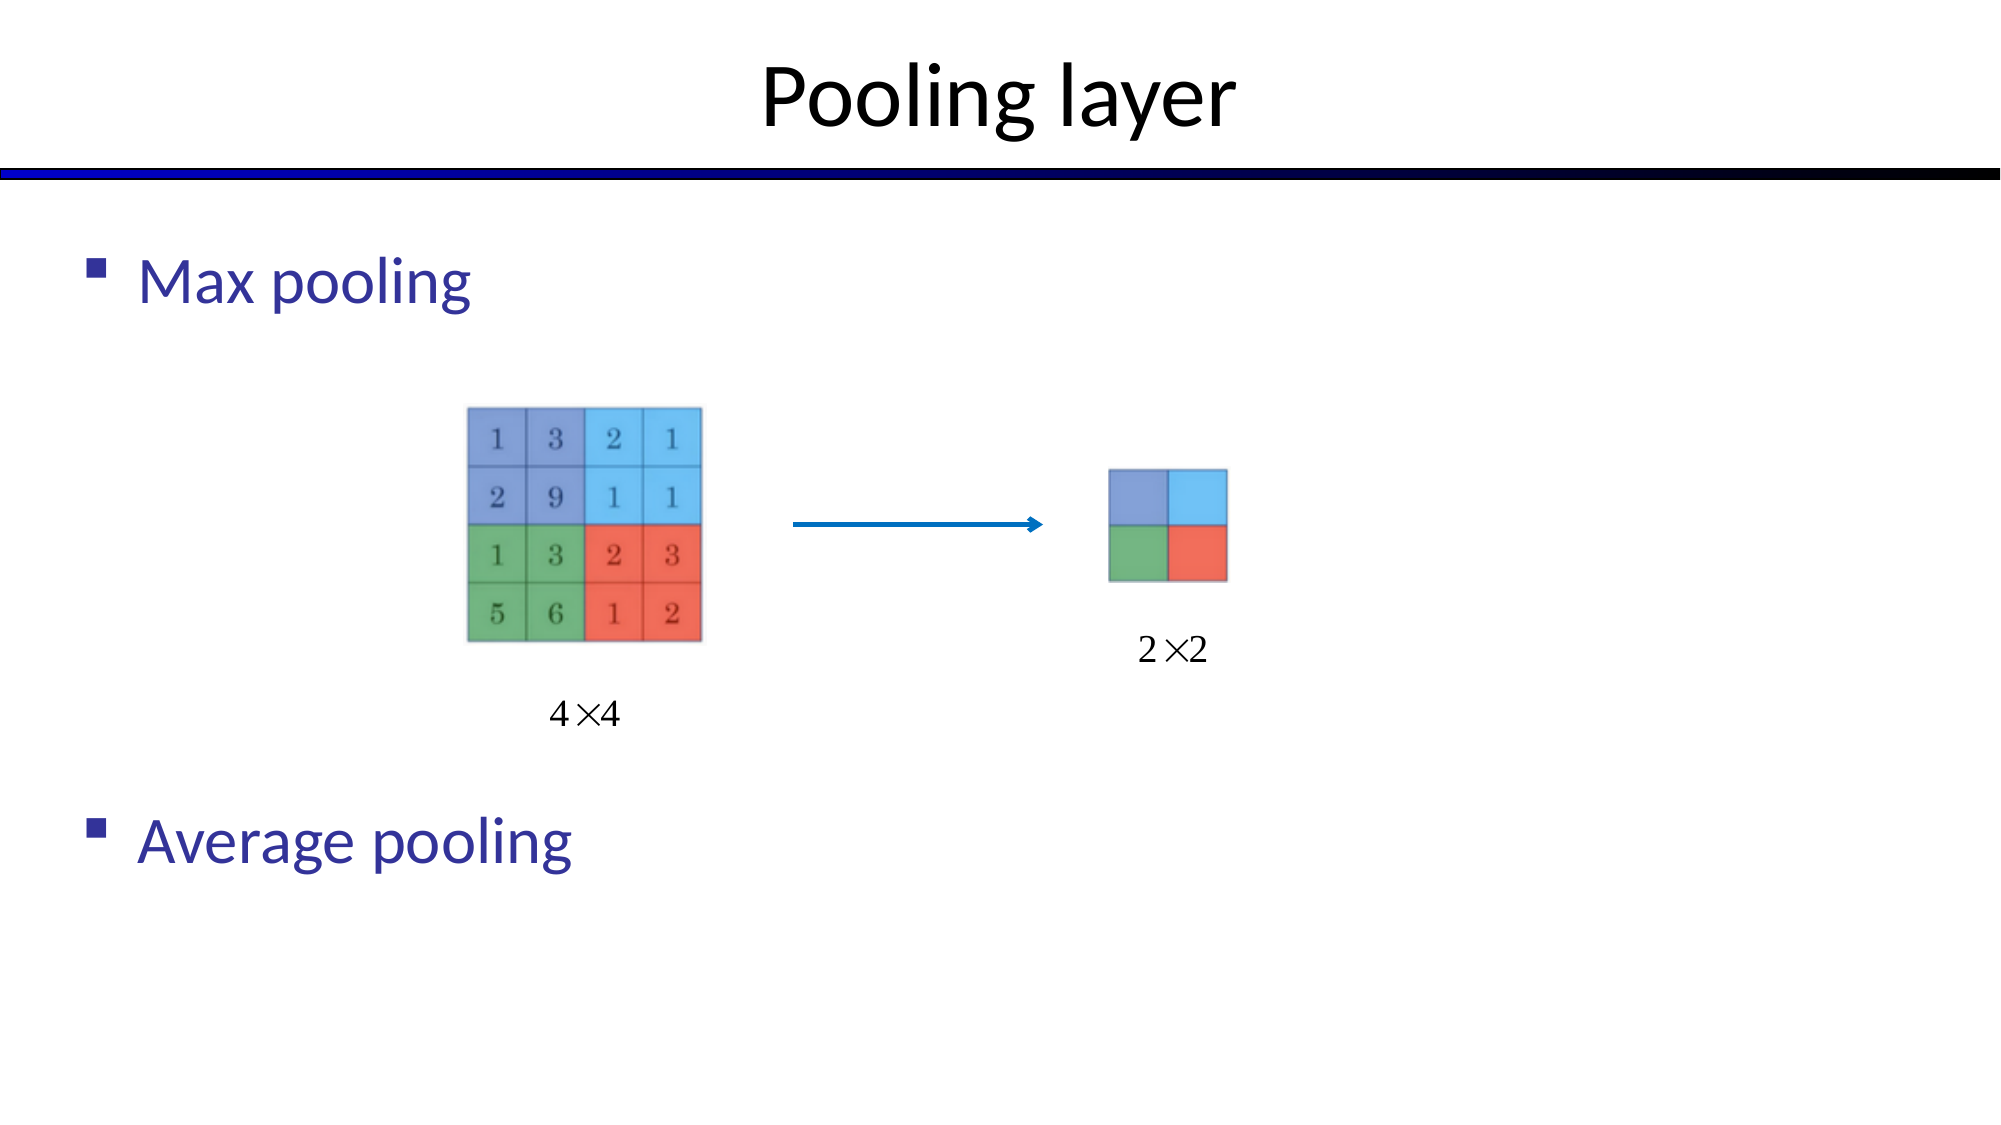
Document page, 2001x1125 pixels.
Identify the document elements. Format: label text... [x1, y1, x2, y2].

list Max pooling Average pooling [66, 228, 1934, 1006]
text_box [543, 691, 627, 734]
title Pooling layer [0, 0, 2000, 184]
picture [1108, 466, 1231, 583]
picture [463, 403, 707, 646]
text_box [1131, 626, 1215, 670]
